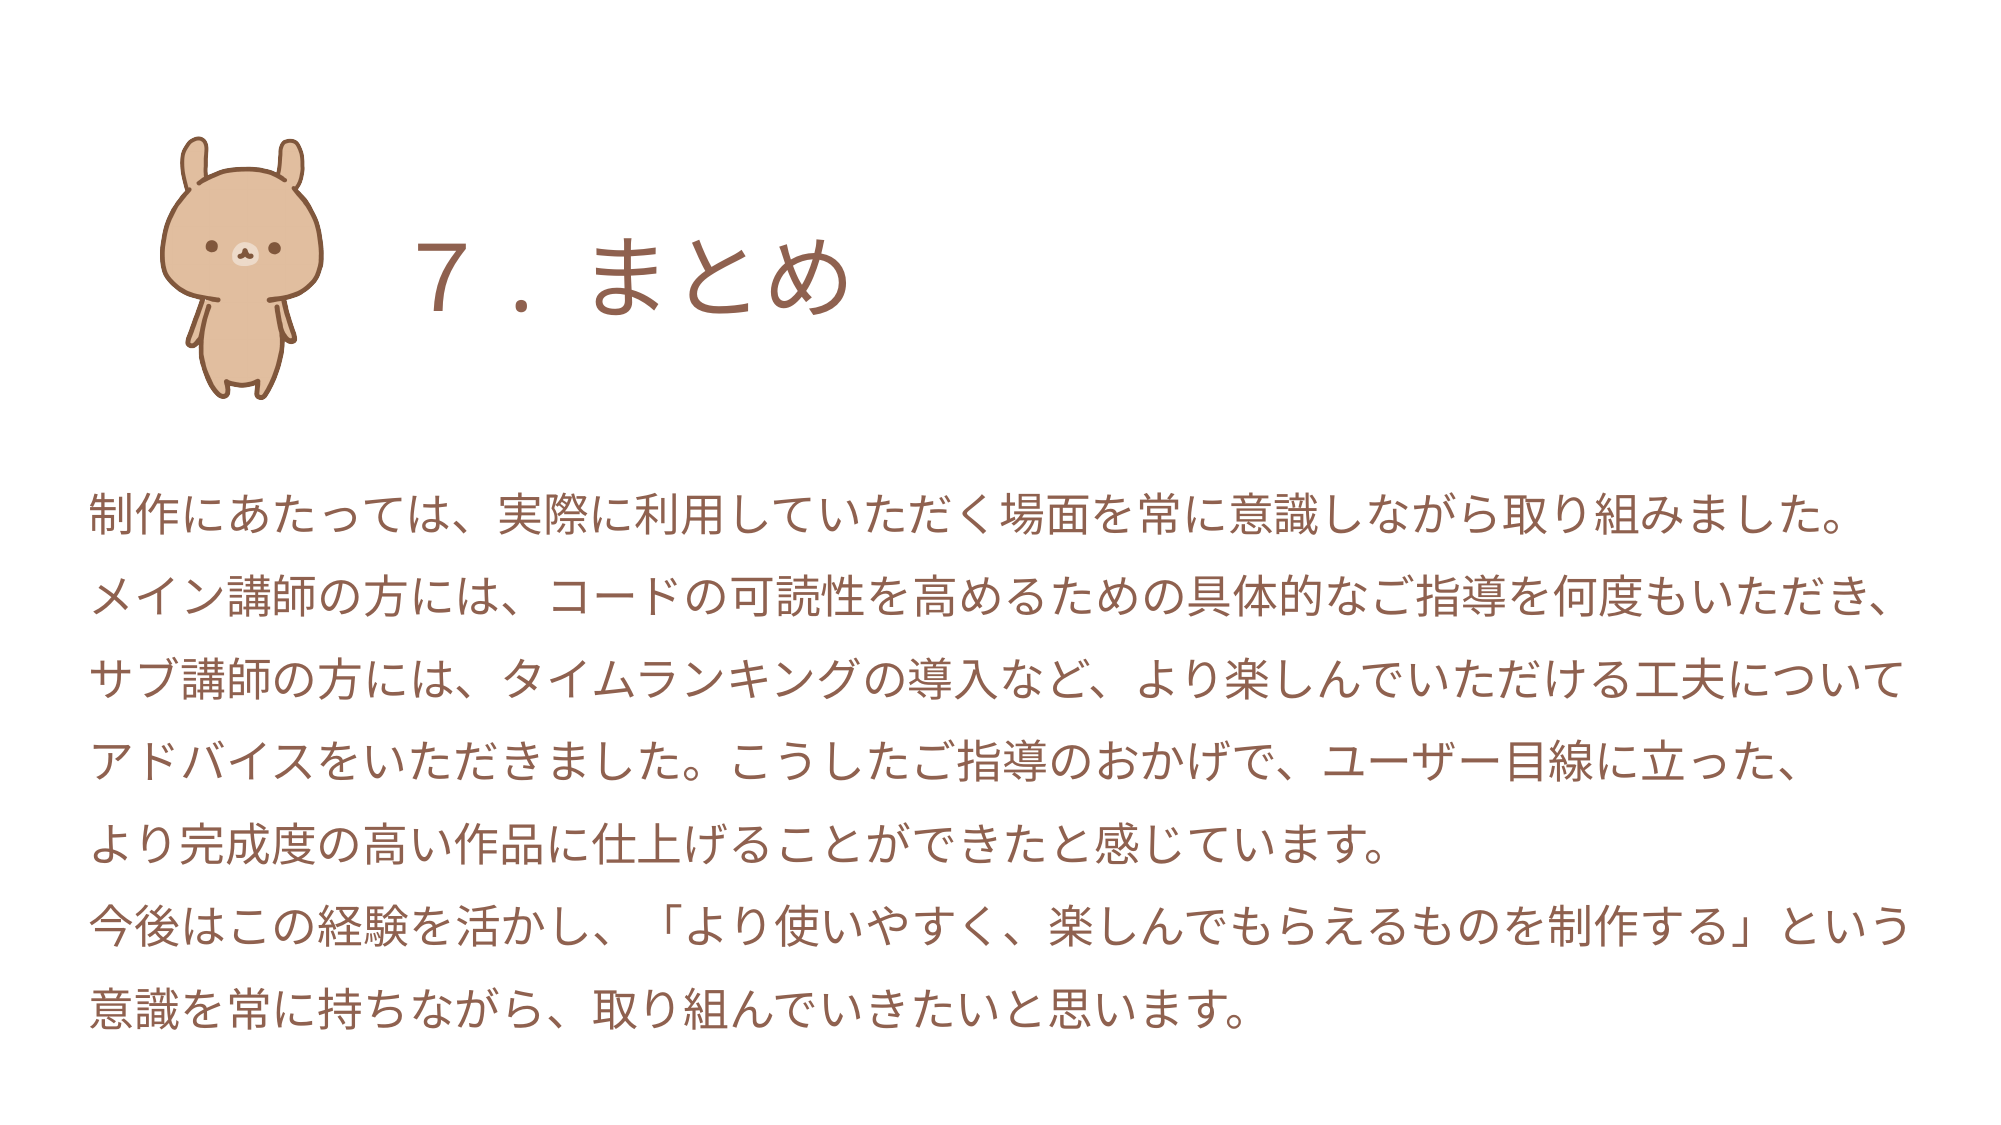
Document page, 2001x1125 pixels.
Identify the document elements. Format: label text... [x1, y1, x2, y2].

picture [97, 114, 398, 415]
text_box 制作にあたっては、実際に利用していただく場面を常に意識しながら取り組みました。 メイン講師の方には、コードの可読性を高めるための具体的なご指導を何度もいただき、 サブ講師の方には、タイムランキングの導入など、より楽しんでいただける工夫について アドバイスをいただきました。こうしたご指導のおかげで、ユーザー目線に立った、 より完成度の高い作品に仕上げることができたと感じています。 今後はこの経験を活かし、「より使いやすく、楽しんでもらえるものを制作する」という 意識を常に持ちながら、取り組んでいきたいと思います。 [74, 450, 1930, 1043]
text_box ７. まとめ [398, 212, 870, 337]
